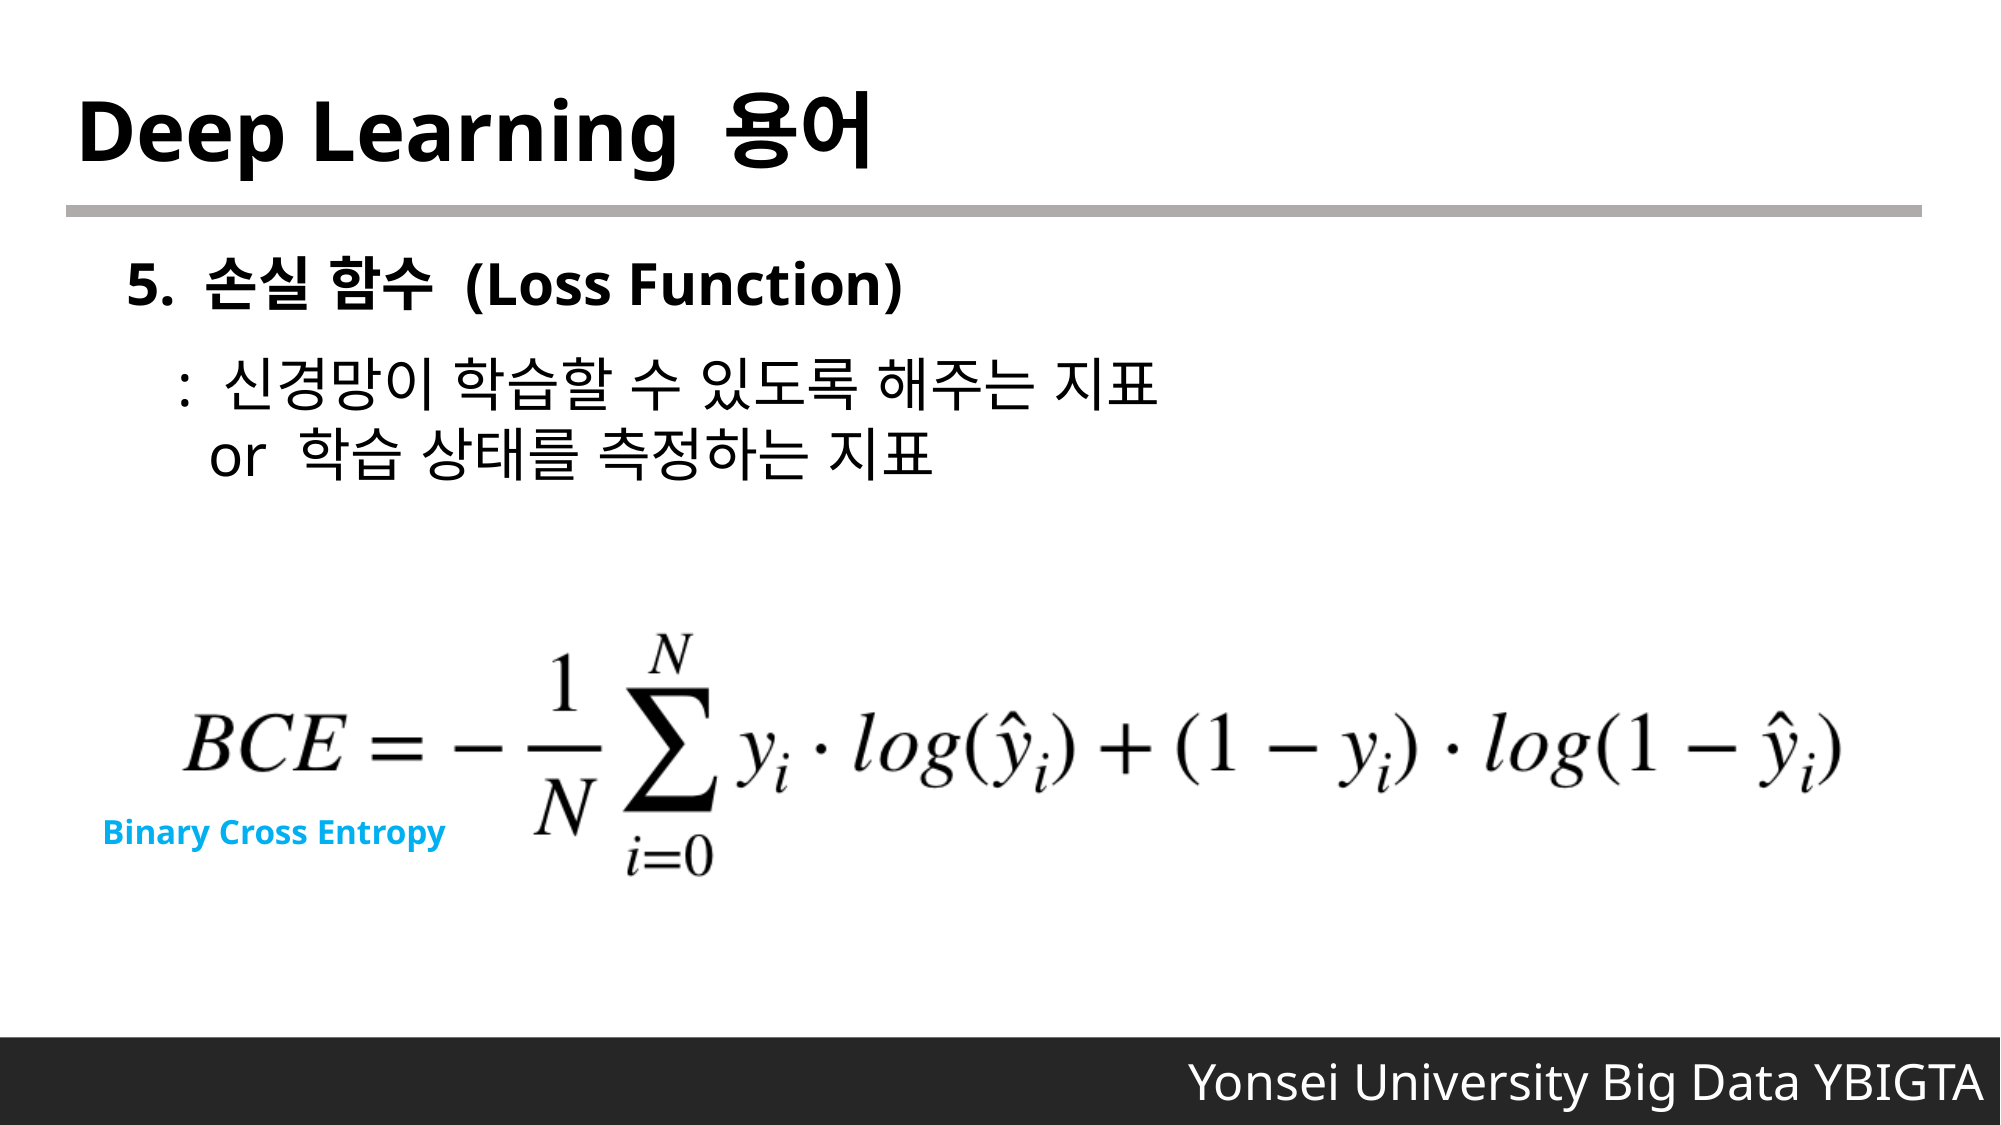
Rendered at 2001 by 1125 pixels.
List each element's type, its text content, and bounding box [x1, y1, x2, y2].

text_box : 신경망이 학습할 수 있도록 해주는 지표 or 학습 상태를 측정하는 지표 [163, 340, 1175, 496]
text_box [0, 1036, 2000, 1125]
text_box Yonsei University Big Data YBIGTA [1120, 1043, 2000, 1118]
text_box 5. 손실 함수 (Loss Function) [111, 240, 918, 325]
picture [90, 600, 1910, 935]
text_box Deep Learning 용어 [60, 70, 2000, 186]
